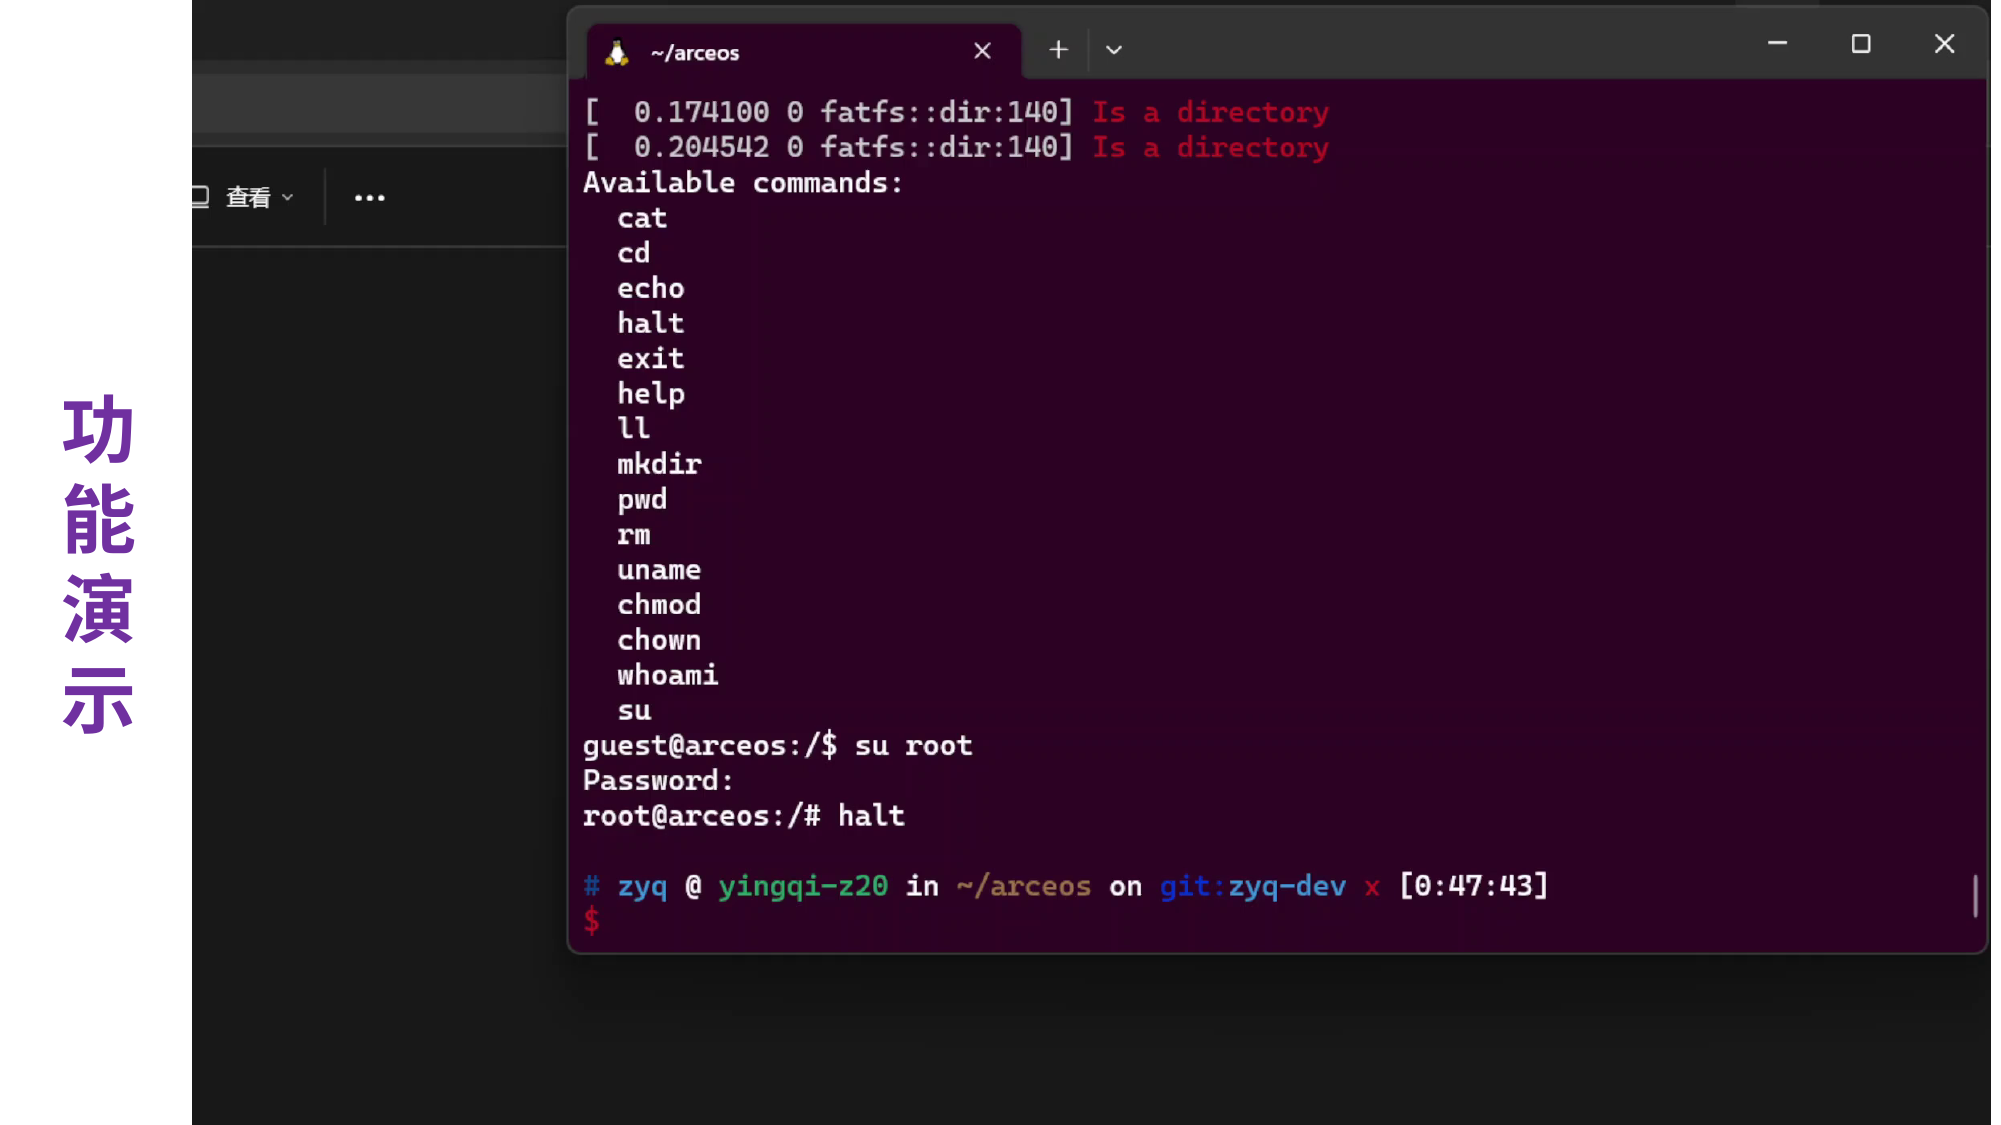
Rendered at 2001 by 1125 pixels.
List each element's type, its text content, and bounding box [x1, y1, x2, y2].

title 功 能 演 示 [46, 99, 181, 1025]
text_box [191, 0, 1992, 1125]
